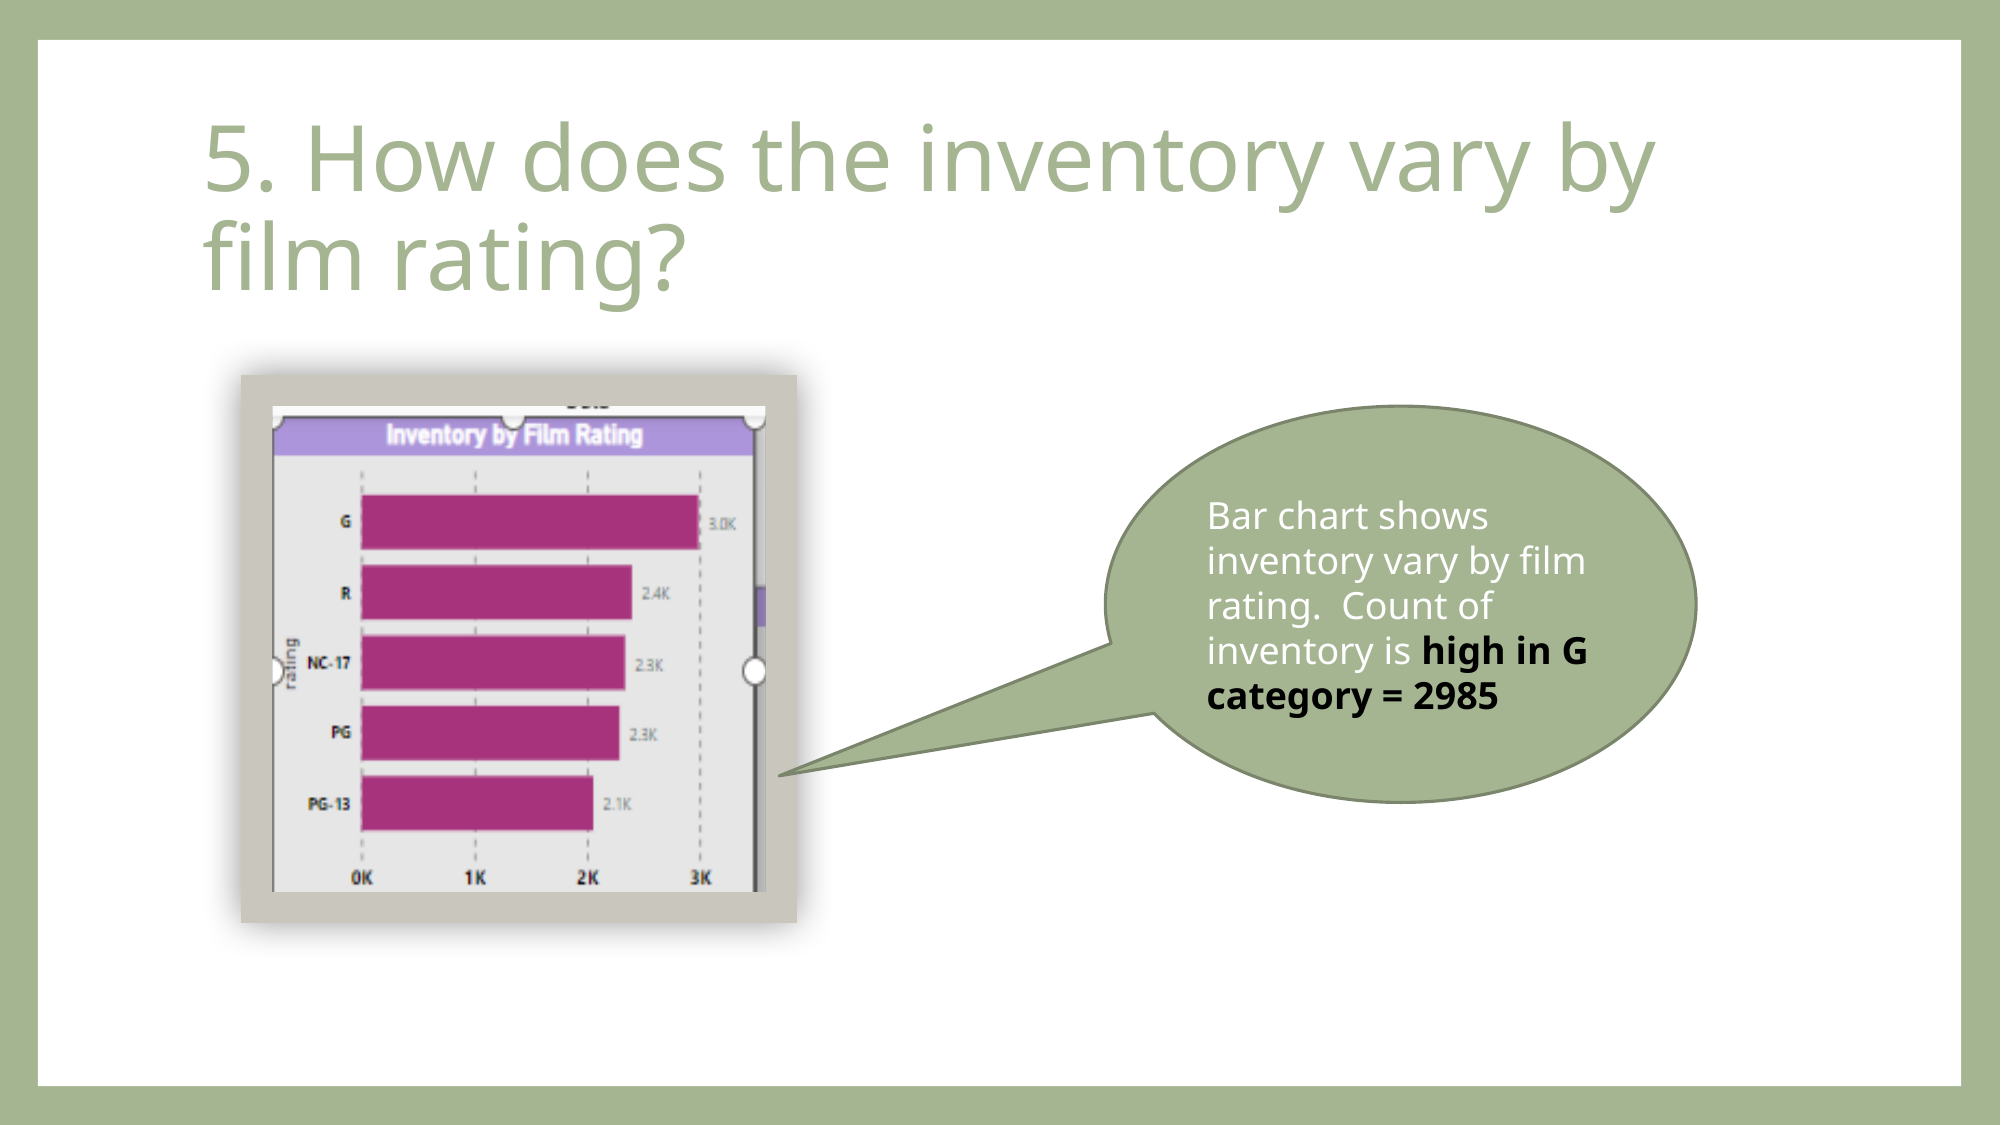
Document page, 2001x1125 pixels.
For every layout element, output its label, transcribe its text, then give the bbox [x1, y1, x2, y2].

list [271, 405, 766, 893]
title 5. How does the inventory vary by film rating? [187, 99, 1808, 323]
text_box Bar chart shows inventory vary by film rating. Count of inventory is high in G category = 2985 [777, 404, 1698, 805]
